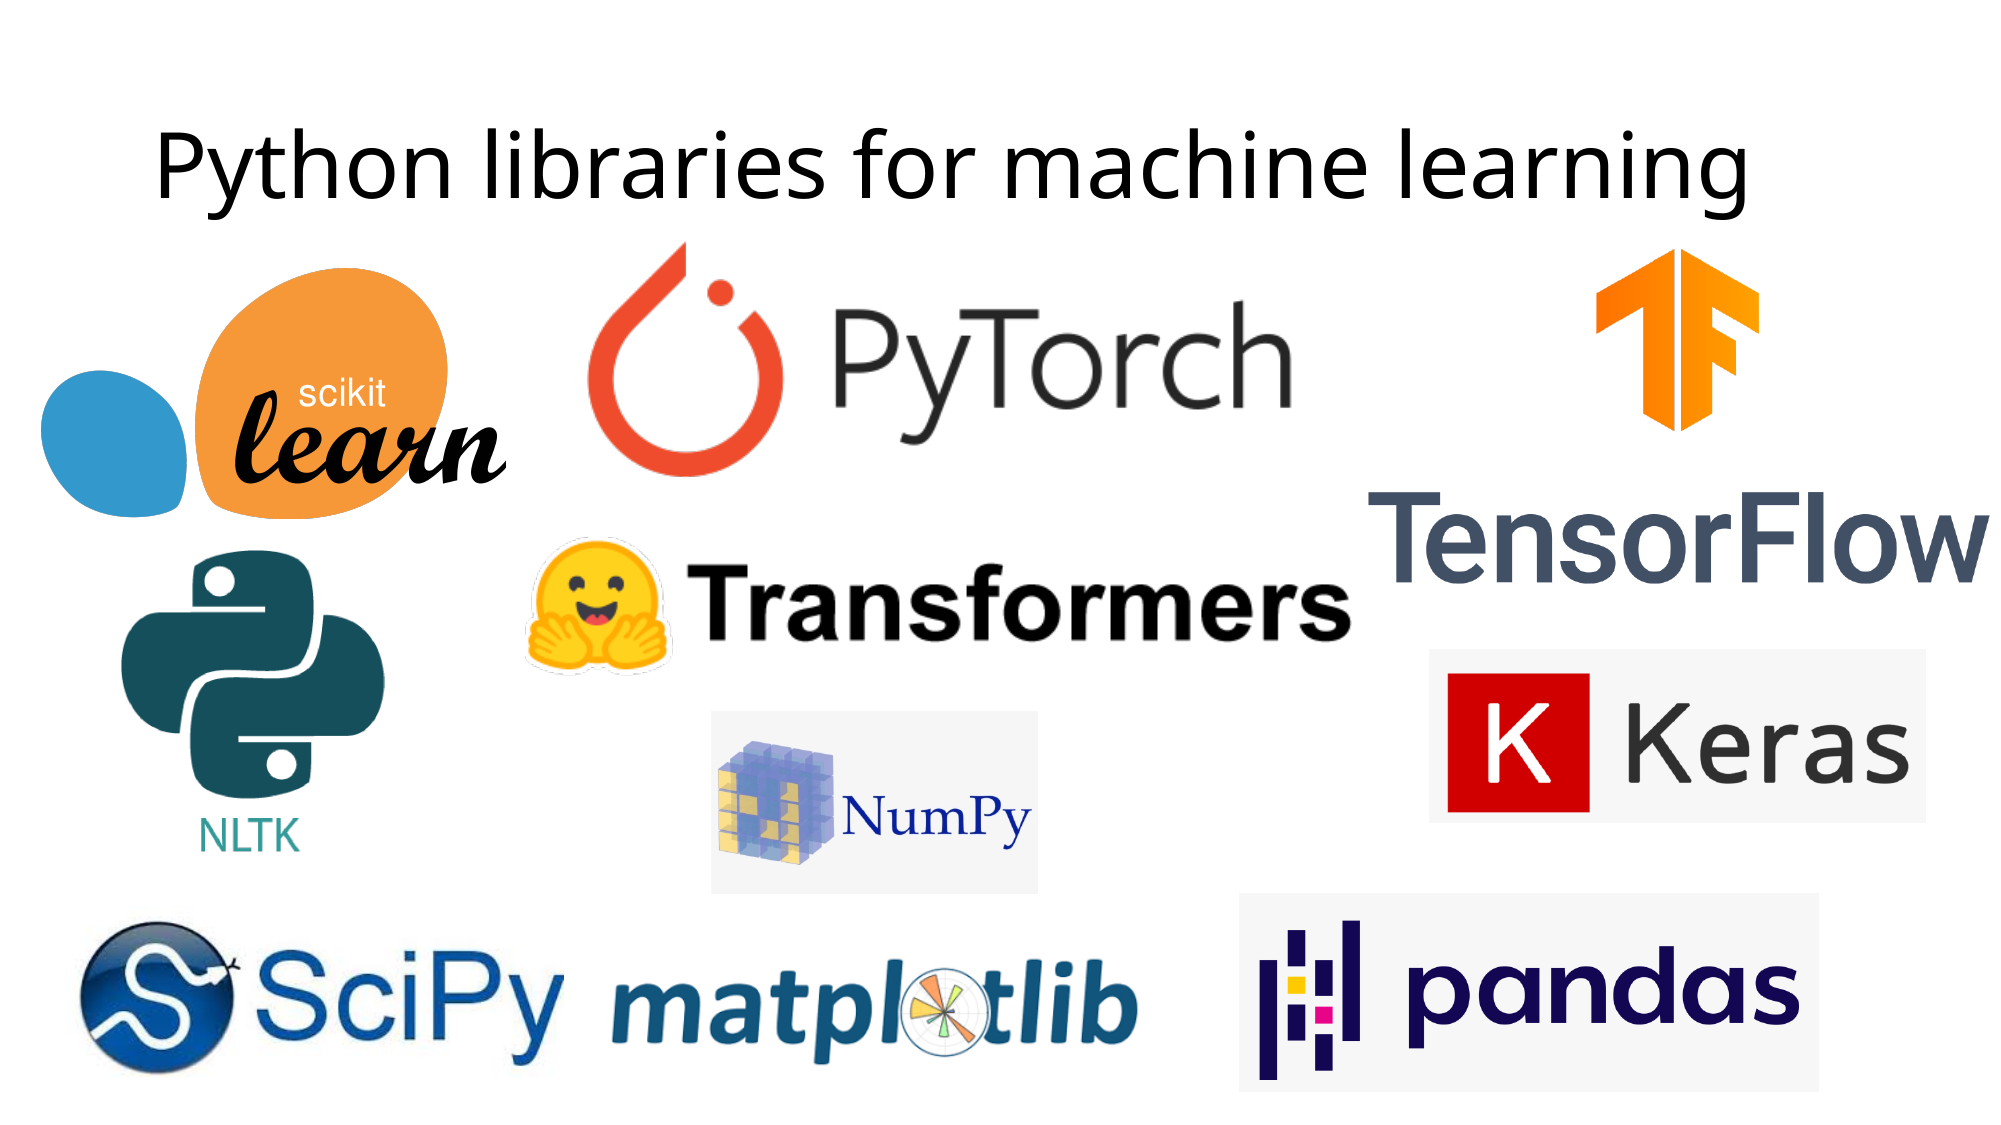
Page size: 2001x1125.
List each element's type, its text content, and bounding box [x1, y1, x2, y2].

title Python libraries for machine learning [137, 59, 1863, 278]
picture [585, 954, 1165, 1070]
picture [96, 527, 407, 865]
picture [65, 906, 564, 1086]
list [711, 711, 1038, 894]
picture [1239, 893, 1819, 1092]
picture [41, 268, 506, 519]
picture [524, 157, 2000, 824]
